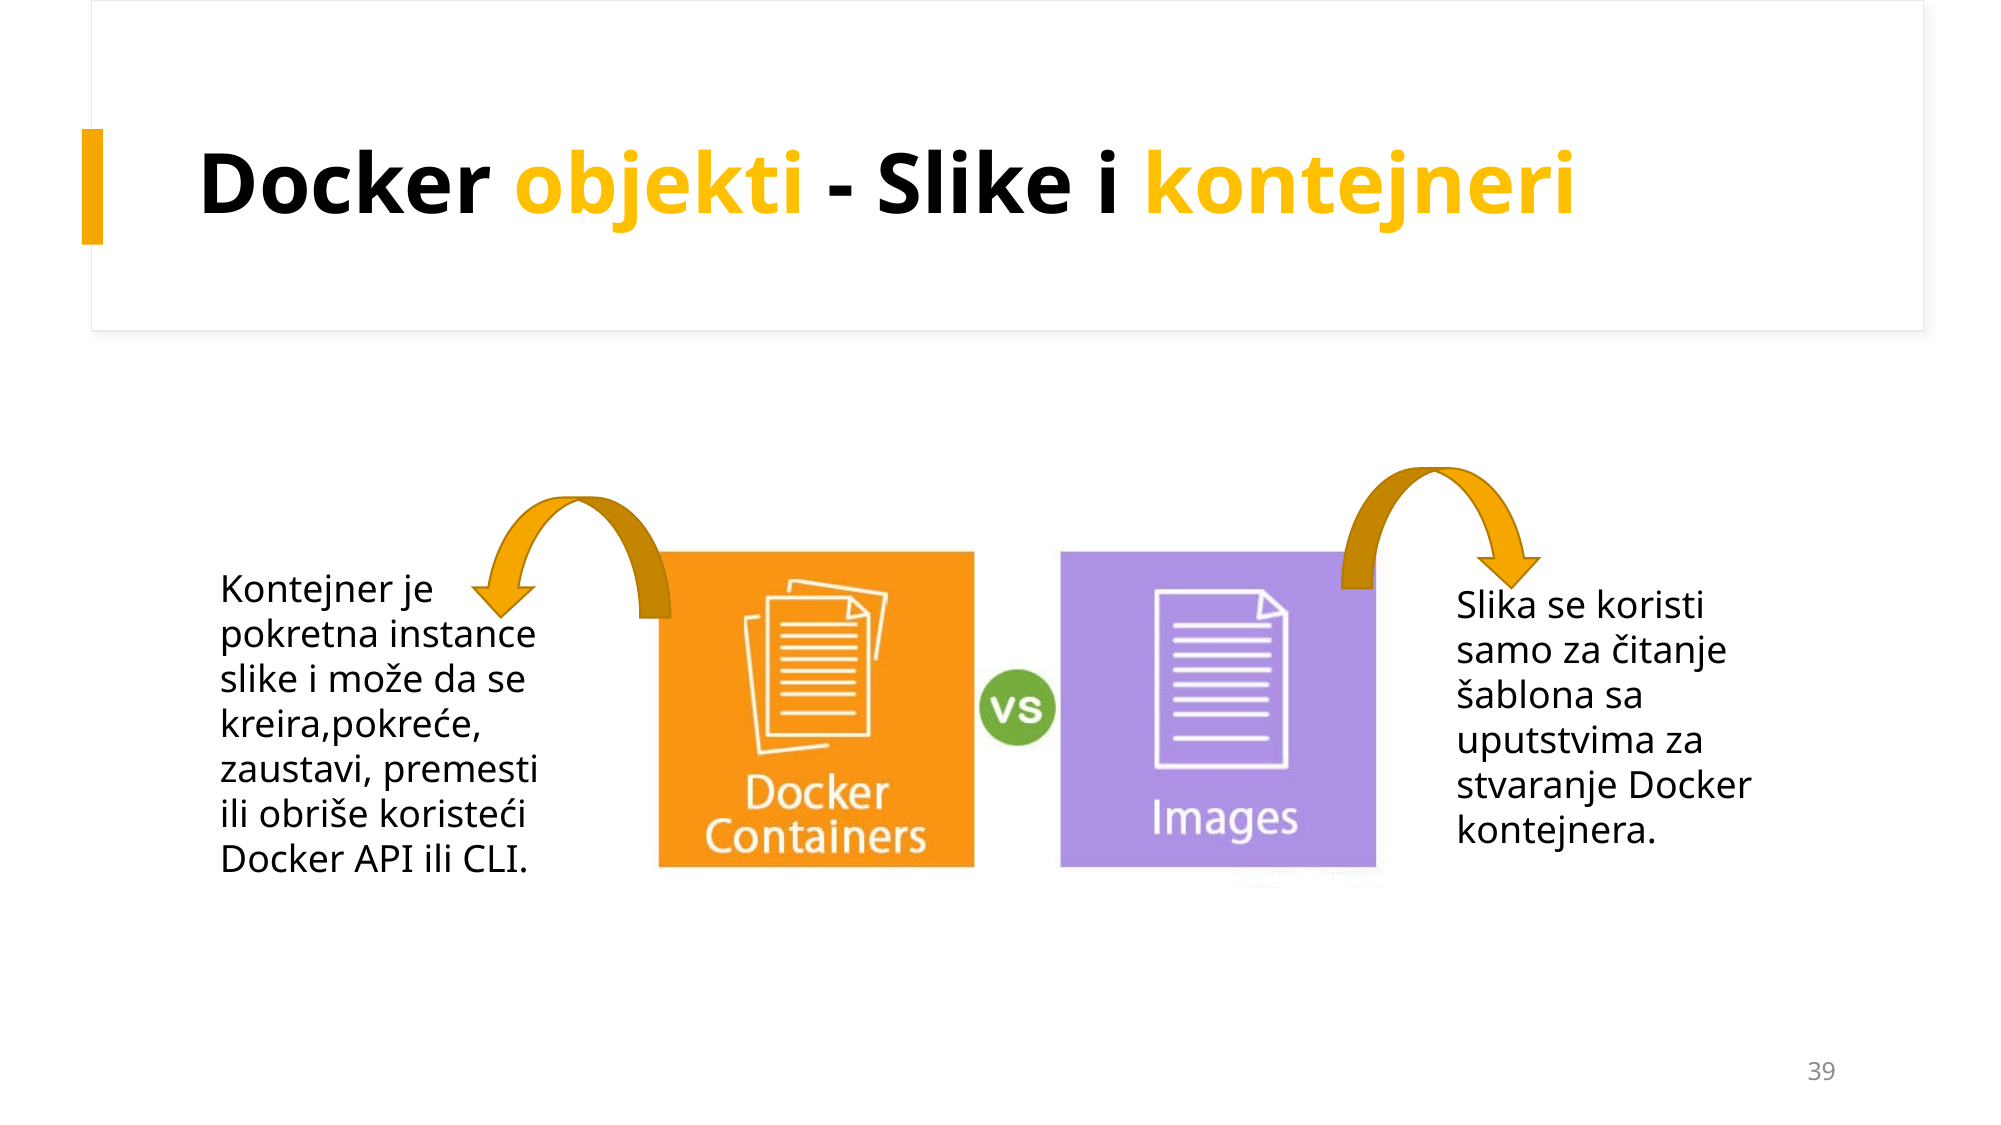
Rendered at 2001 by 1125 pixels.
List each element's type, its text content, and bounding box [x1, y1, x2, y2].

text_box Slika se koristi samo za čitanje šablona sa uputstvima za stvaranje Docker kontejnera. [1441, 573, 1820, 859]
text_box Kontejner je pokretna instance slike i može da se kreira,pokreće, zaustavi, premesti ili obriše koristeći Docker API ili CLI. [205, 557, 557, 888]
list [634, 528, 1400, 891]
text_box [470, 496, 646, 619]
title Docker objekti - Slike i kontejneri [183, 90, 1851, 284]
text_box [1351, 467, 1542, 590]
slide_number 39 [1401, 1042, 1851, 1103]
